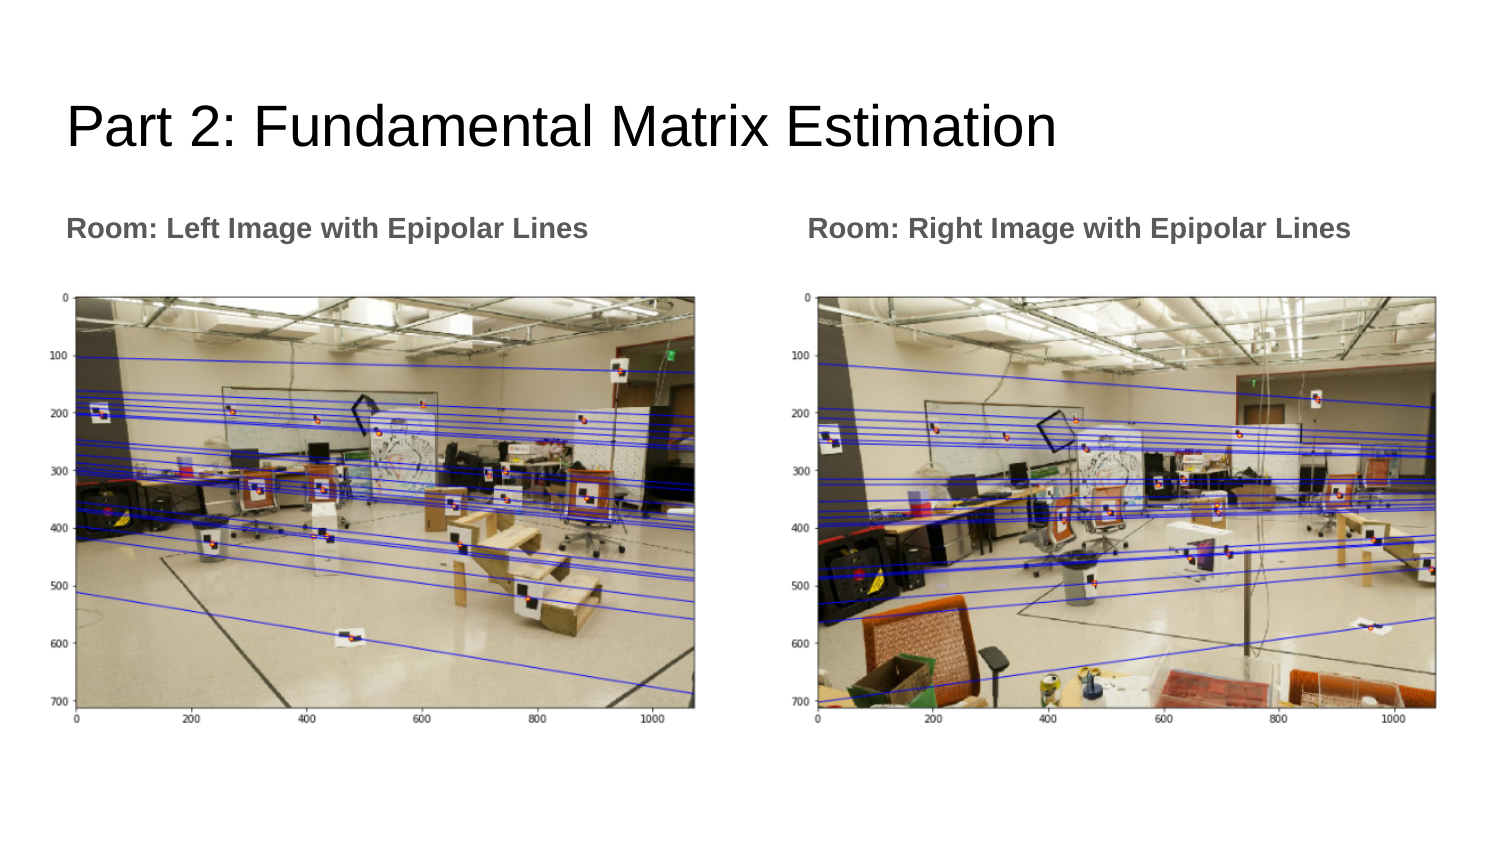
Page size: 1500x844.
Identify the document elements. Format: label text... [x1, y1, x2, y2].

list Room: Left Image with Epipolar Lines [51, 189, 708, 273]
title Part 2: Fundamental Matrix Estimation [51, 72, 1449, 167]
picture [24, 275, 1450, 741]
list Room: Right Image with Epipolar Lines [792, 189, 1449, 274]
